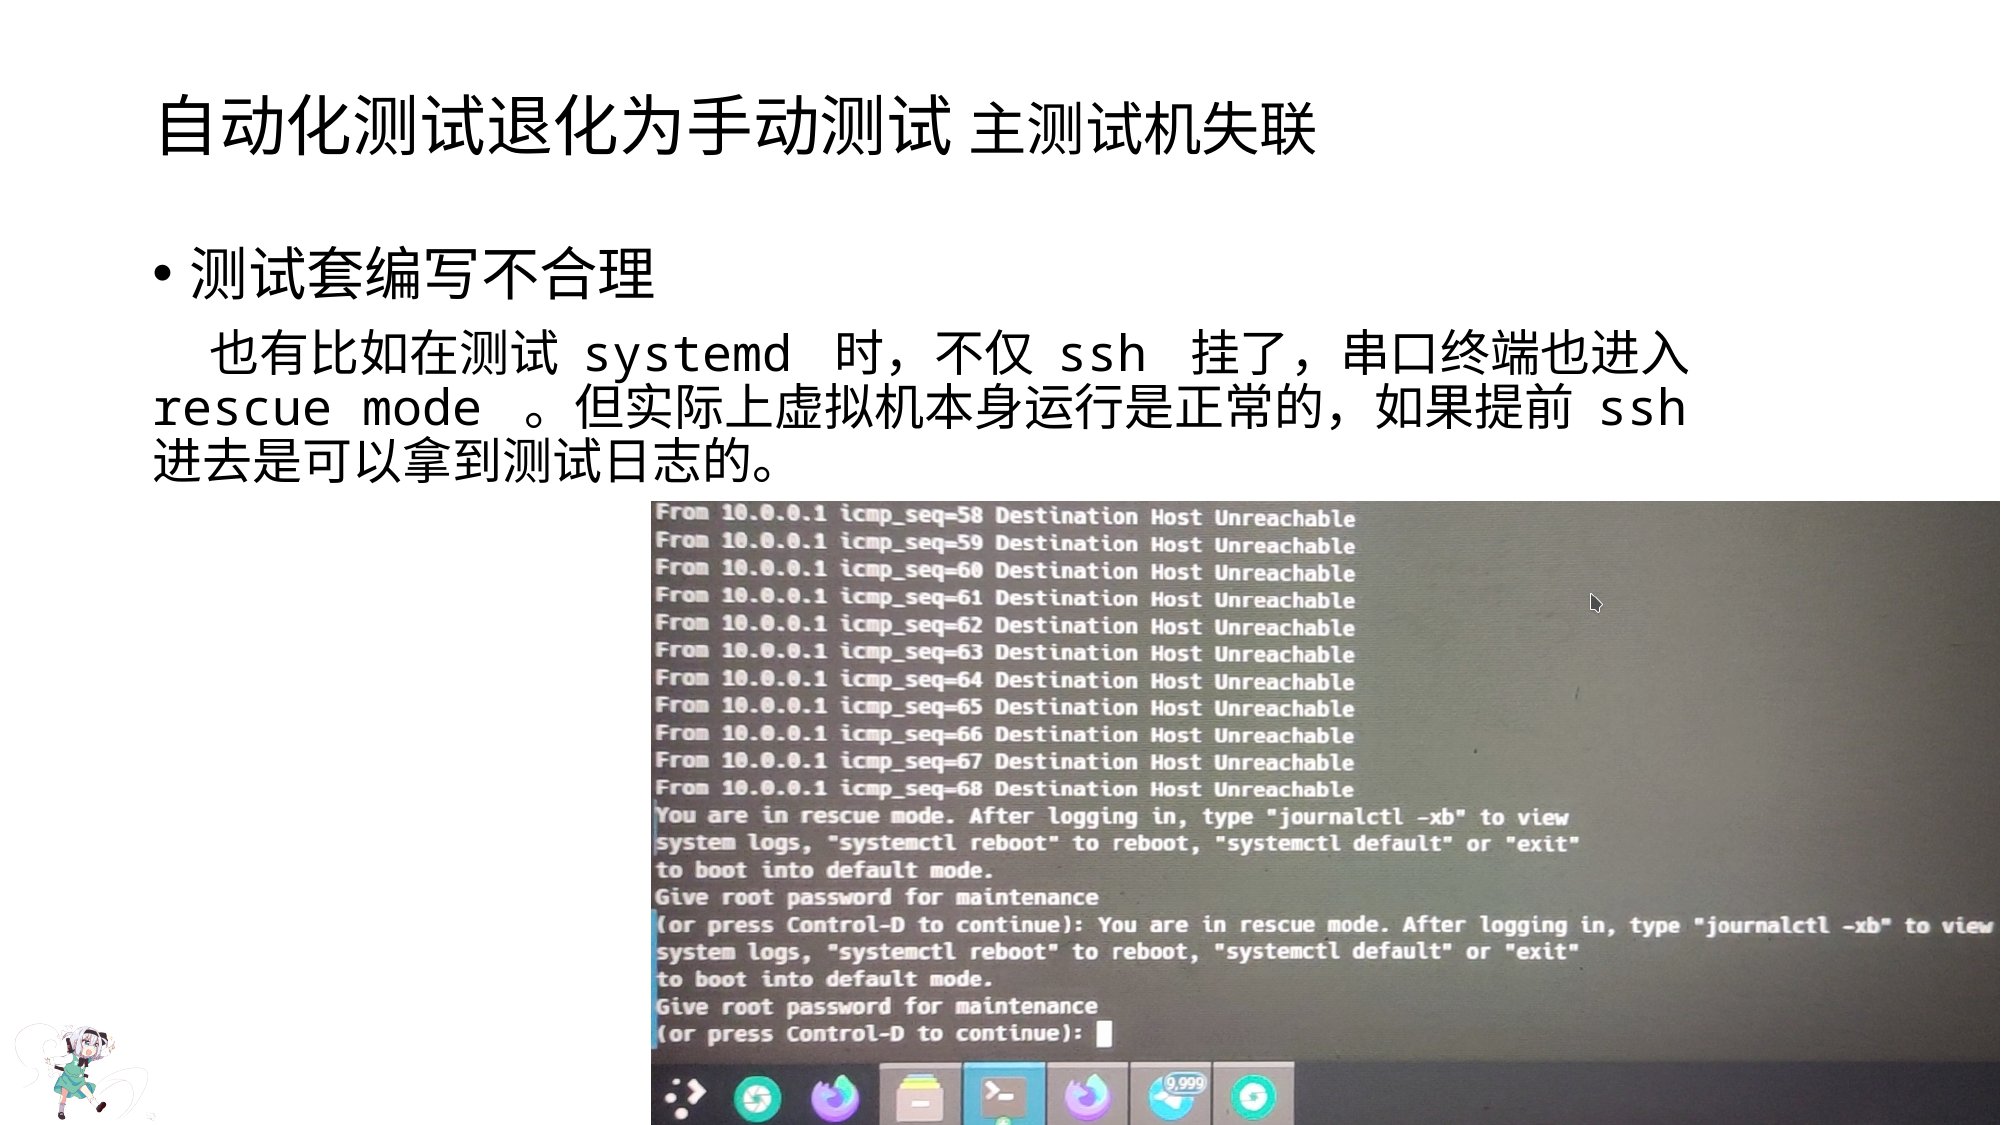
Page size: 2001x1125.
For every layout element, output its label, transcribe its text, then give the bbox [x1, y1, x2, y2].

picture [651, 501, 2000, 1125]
picture [0, 1009, 162, 1125]
list 测试套编写不合理 也有比如在测试 systemd 时，不仅 ssh 挂了，串口终端也进入 rescue mode 。但实际上虚拟机本身运行是正常的，如果提前 ssh 进去是可以拿到测试日志的。 [137, 237, 1776, 952]
title 自动化测试退化为手动测试 主测试机失联 [137, 20, 1863, 238]
